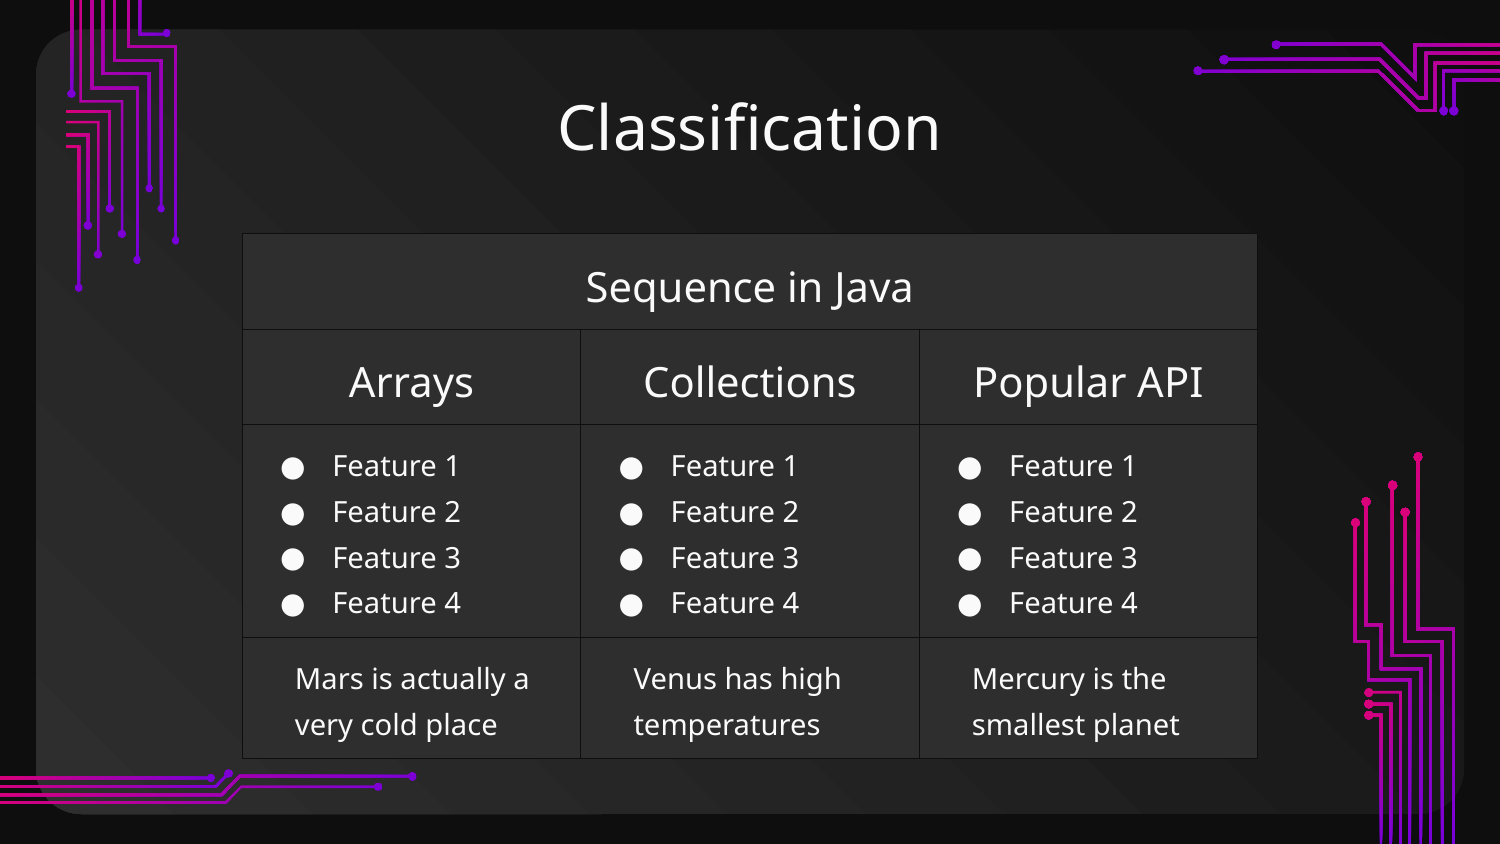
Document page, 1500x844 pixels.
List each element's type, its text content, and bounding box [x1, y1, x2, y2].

table_cell Mercury is the smallest planet [920, 638, 1257, 758]
table_header Sequence in Java [243, 234, 1257, 329]
table_cell Popular API [920, 330, 1257, 424]
table_cell Mars is actually a very cold place [243, 638, 580, 758]
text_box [65, 0, 180, 293]
table_cell Feature 1 Feature 2 Feature 3 Feature 4 [243, 425, 580, 637]
table_cell Collections [581, 330, 919, 424]
table_cell Feature 1 Feature 2 Feature 3 Feature 4 [581, 425, 919, 637]
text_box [1350, 452, 1456, 844]
table_cell Venus has high temperatures [581, 638, 919, 758]
table_cell Arrays [243, 330, 580, 424]
table_cell Feature 1 Feature 2 Feature 3 Feature 4 [920, 425, 1257, 637]
title Classification [184, 72, 1382, 167]
